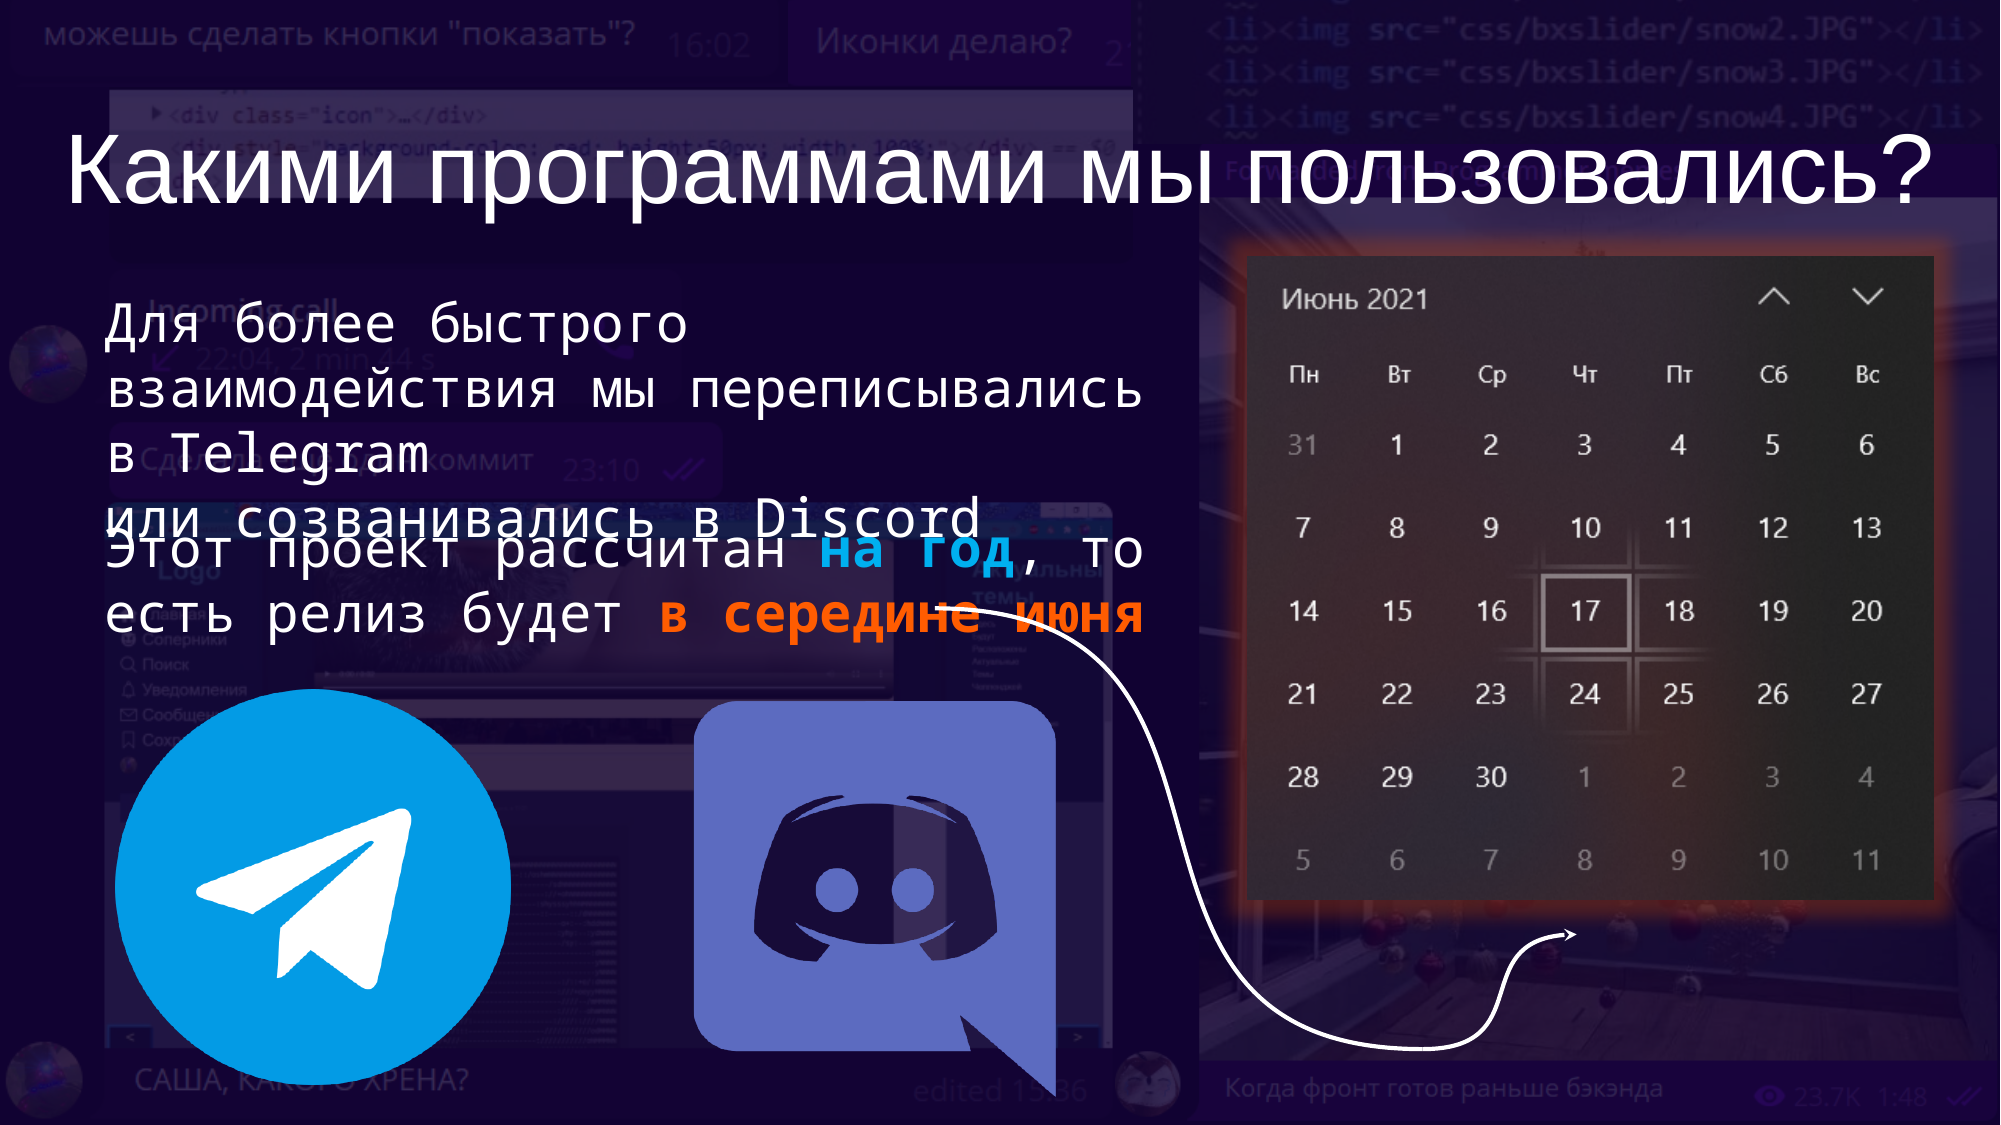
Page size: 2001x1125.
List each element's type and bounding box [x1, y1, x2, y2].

picture [0, 0, 2000, 1125]
text_box [934, 608, 1577, 1050]
